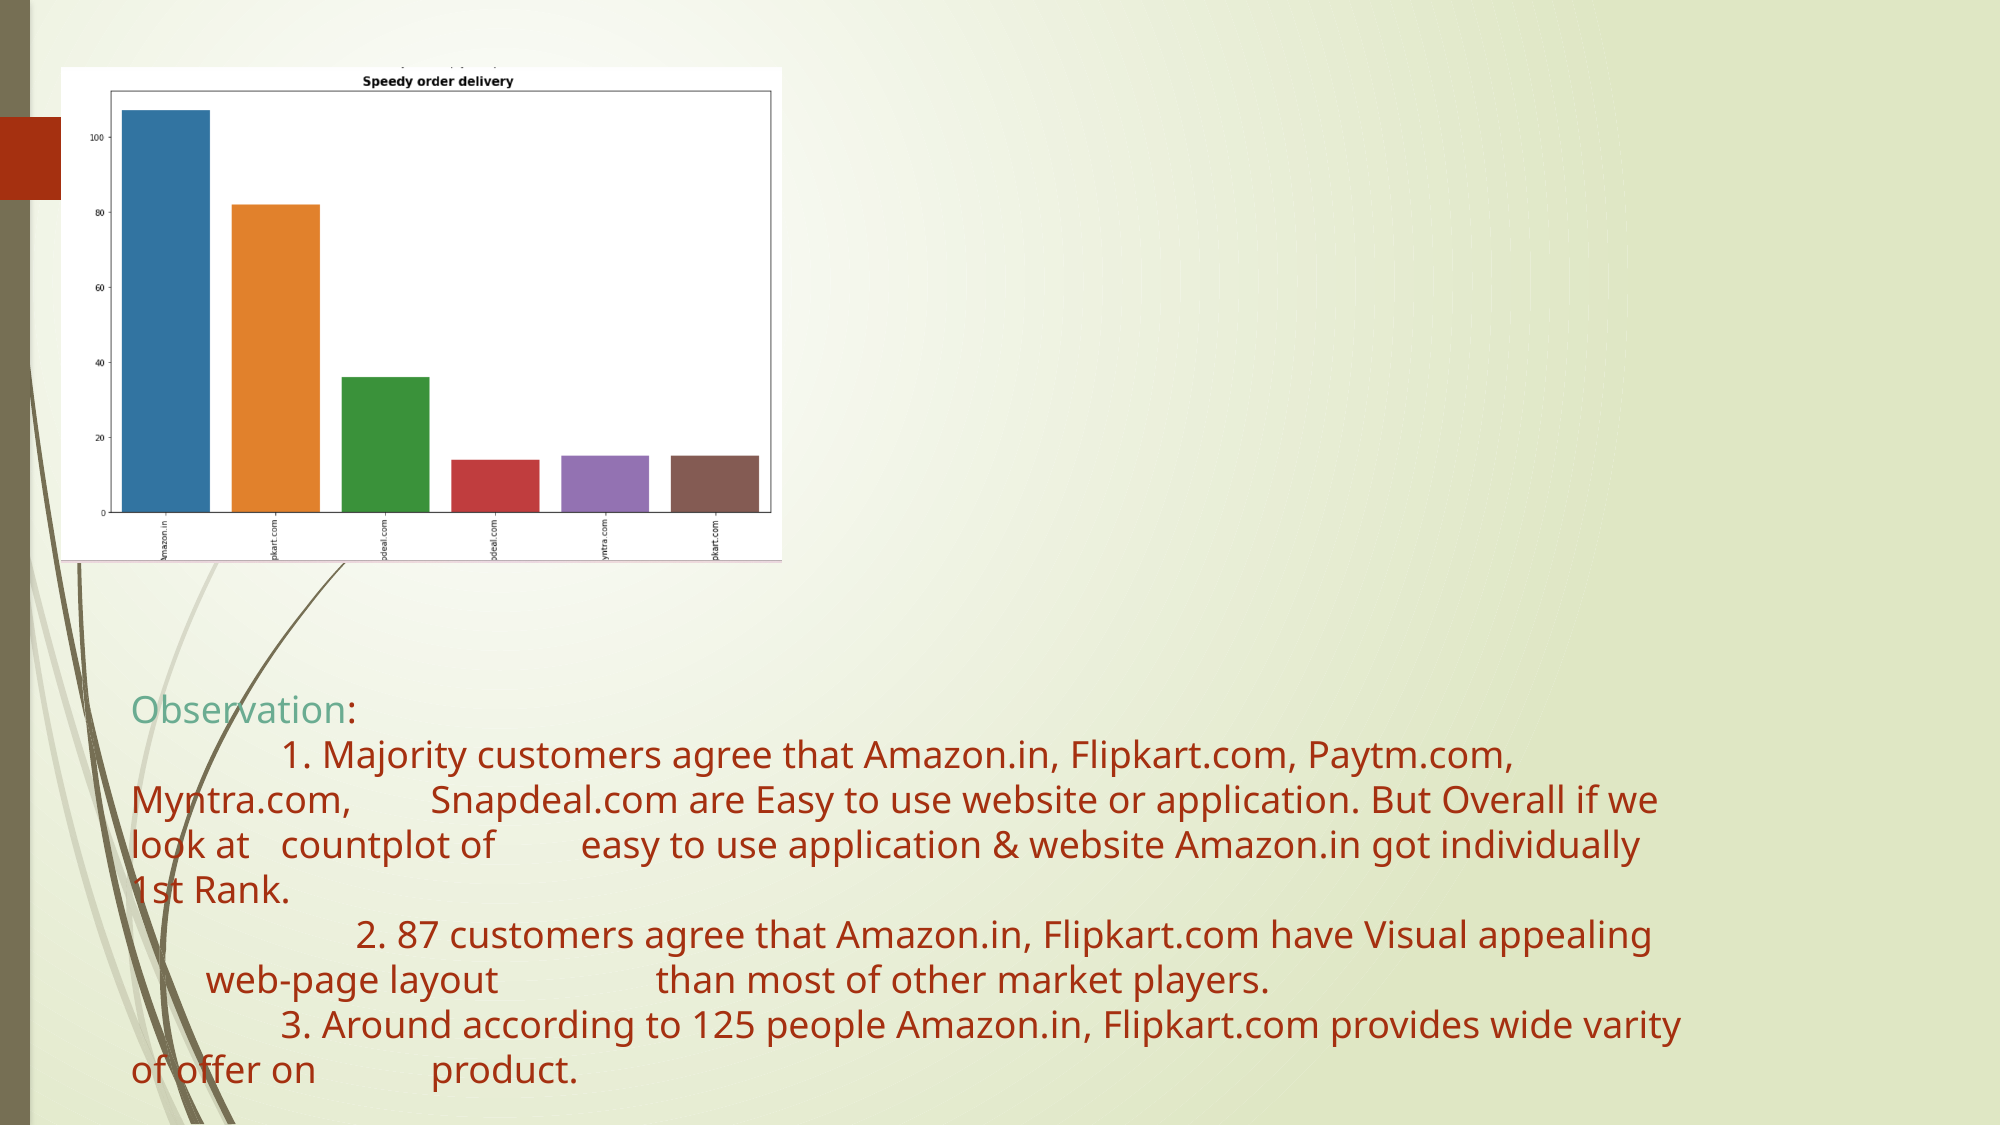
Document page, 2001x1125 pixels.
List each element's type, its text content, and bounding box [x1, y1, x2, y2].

text_box Observation: 1. Majority customers agree that Amazon.in, Flipkart.com, Paytm.com, Myntra.com, Snapdeal.com are Easy to use website or application. But Overall if we look at countplot of easy to use application & website Amazon.in got individually 1st Rank. 2. 87 customers agree that Amazon.in, Flipkart.com have Visual appealing web-page layout than most of other market players. 3. Around according to 125 people Amazon.in, Flipkart.com provides wide varity of offer on product. [115, 678, 1699, 1125]
picture [60, 67, 783, 563]
